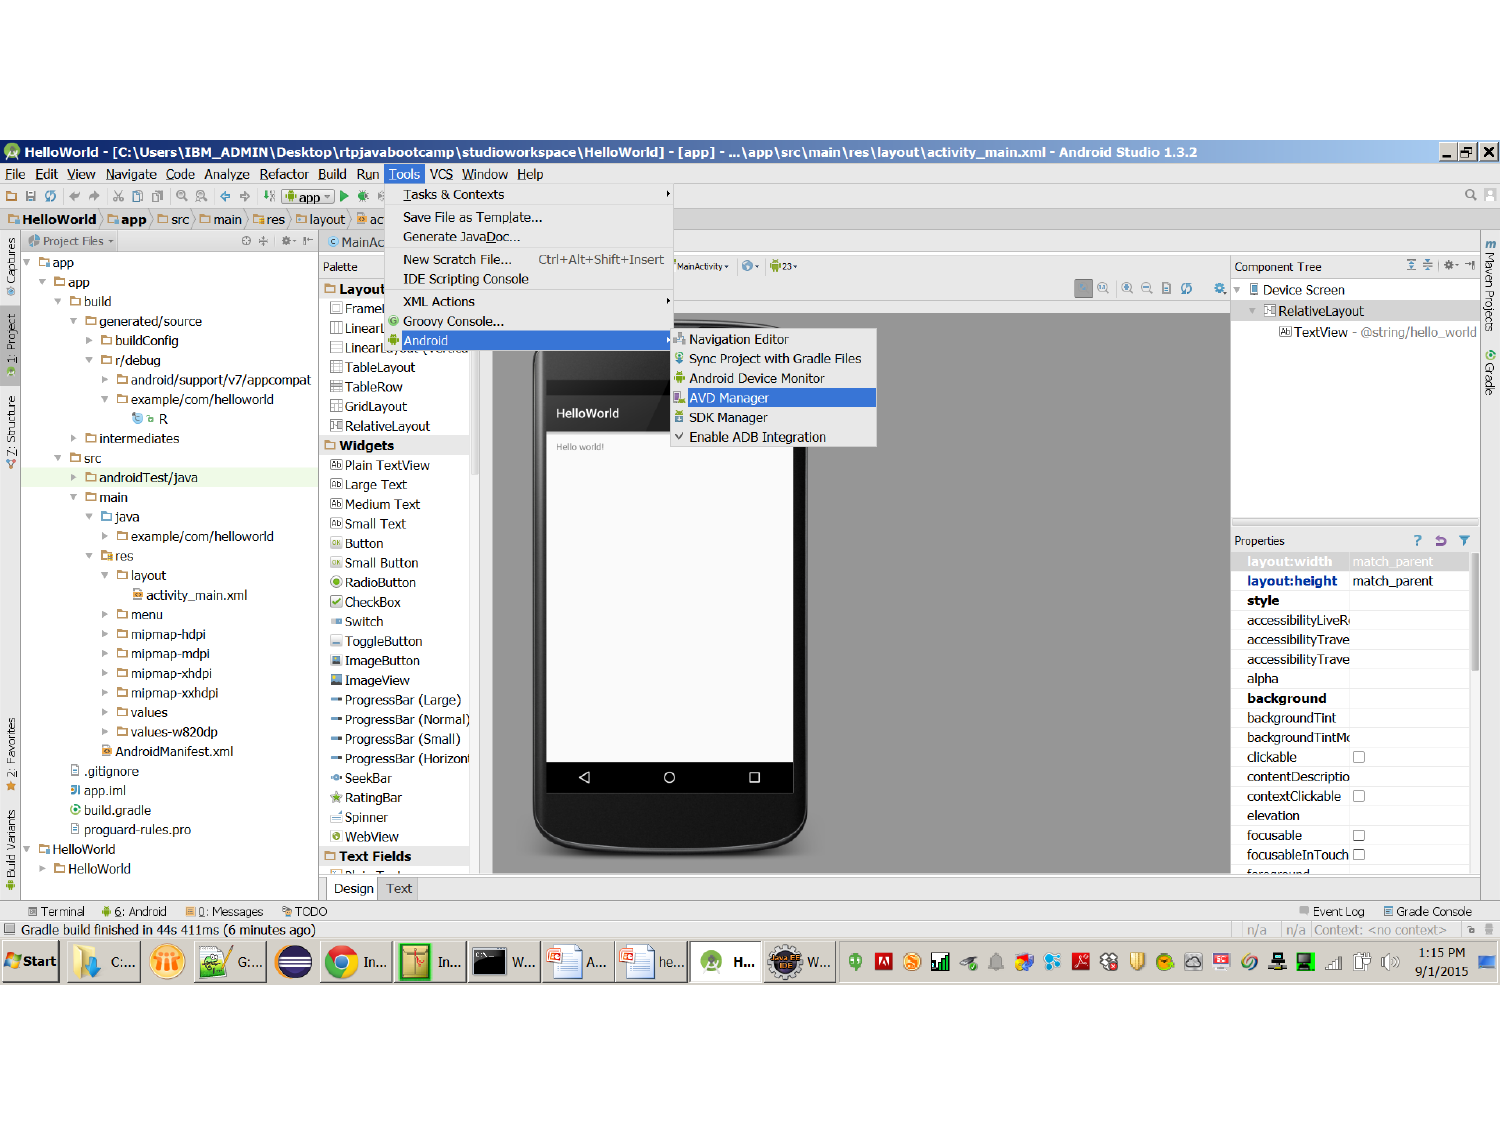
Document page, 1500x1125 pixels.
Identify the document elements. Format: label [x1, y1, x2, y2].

picture [0, 140, 1500, 985]
